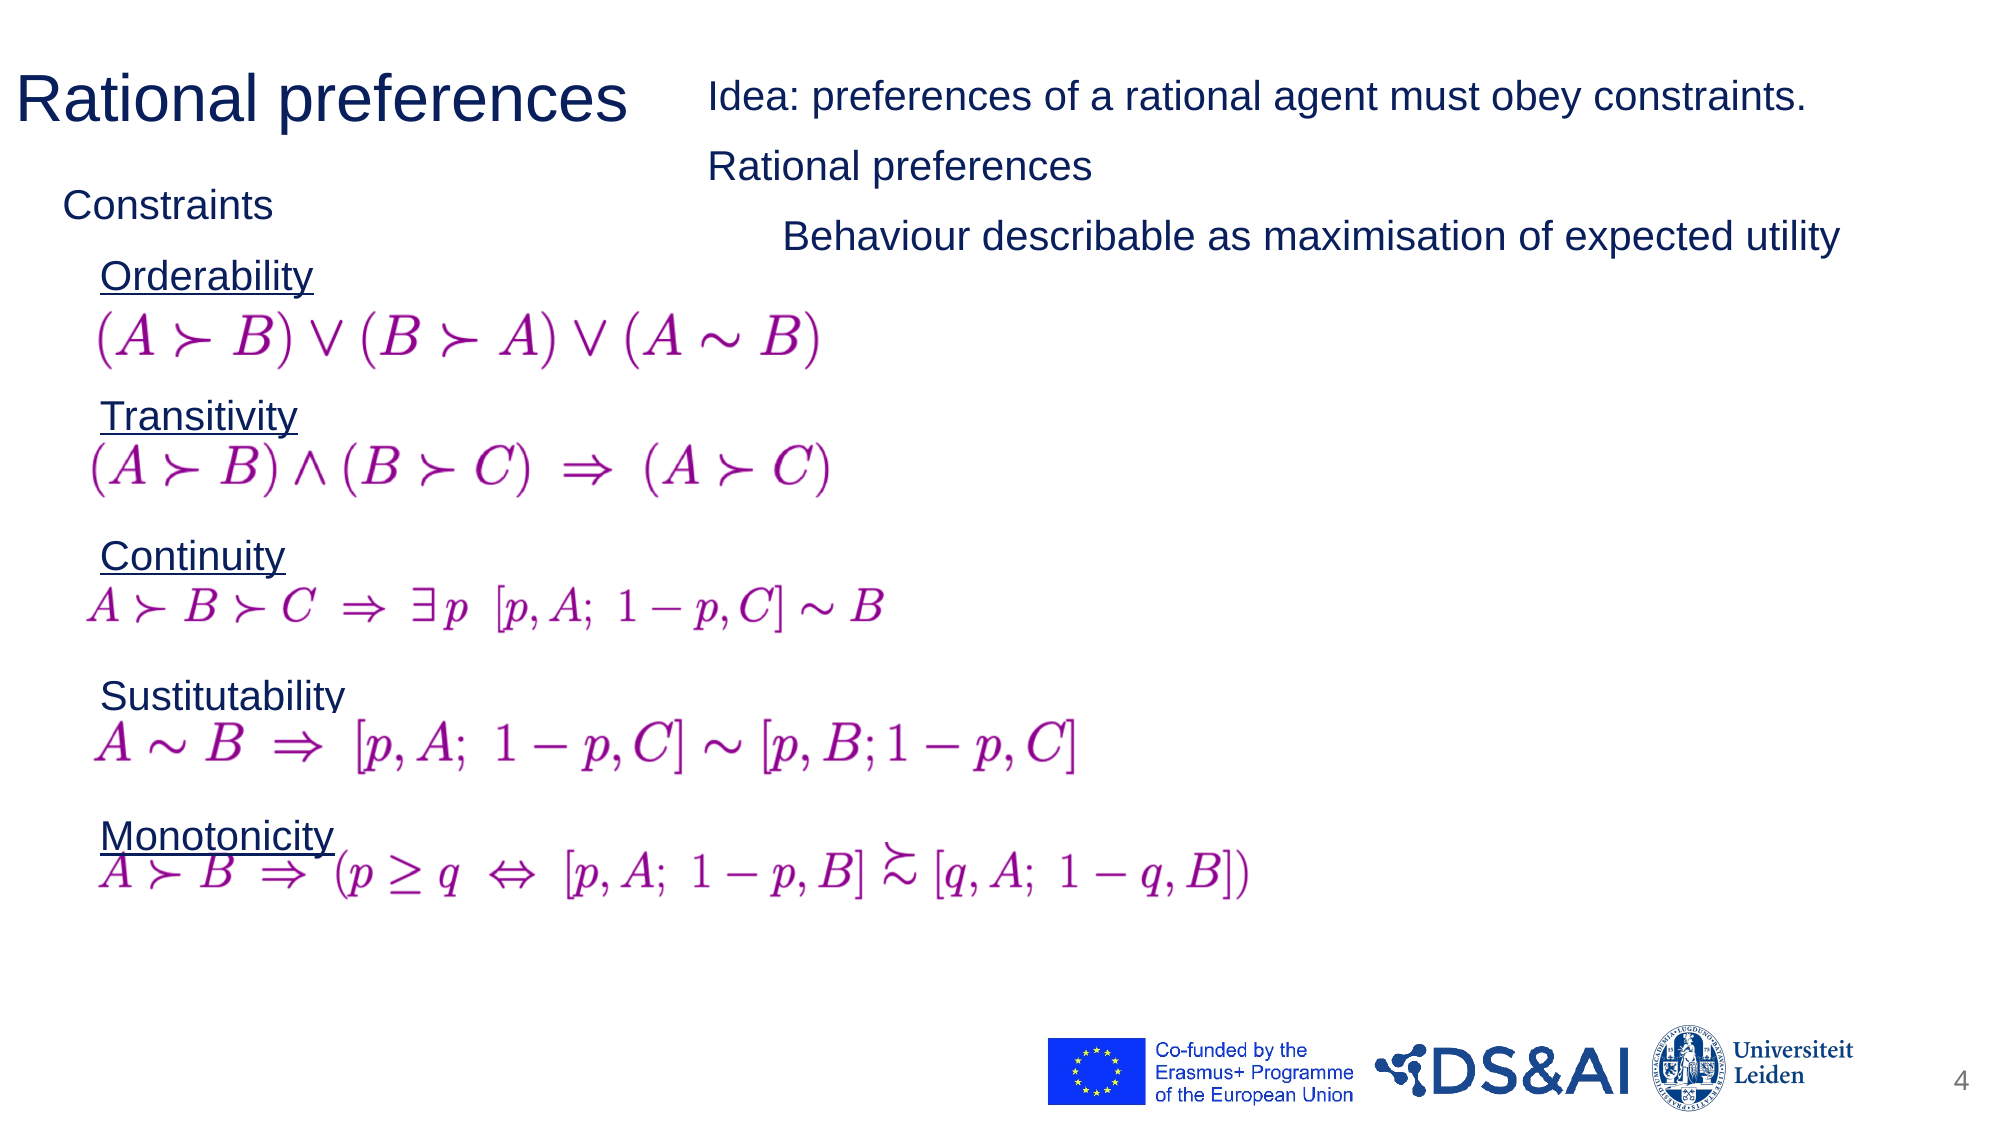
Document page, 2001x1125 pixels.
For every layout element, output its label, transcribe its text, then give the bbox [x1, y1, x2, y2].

picture [1031, 1062, 1857, 1125]
picture [89, 303, 833, 375]
picture [90, 713, 1086, 779]
picture [83, 580, 887, 638]
picture [89, 438, 833, 505]
text_box Constraints Orderability Transitivity Continuity Sustitutability Monotonicity [47, 155, 1953, 1062]
title Rational preferences [0, 10, 2000, 180]
slide_number 4 [1936, 1049, 1985, 1115]
picture [93, 842, 1252, 902]
